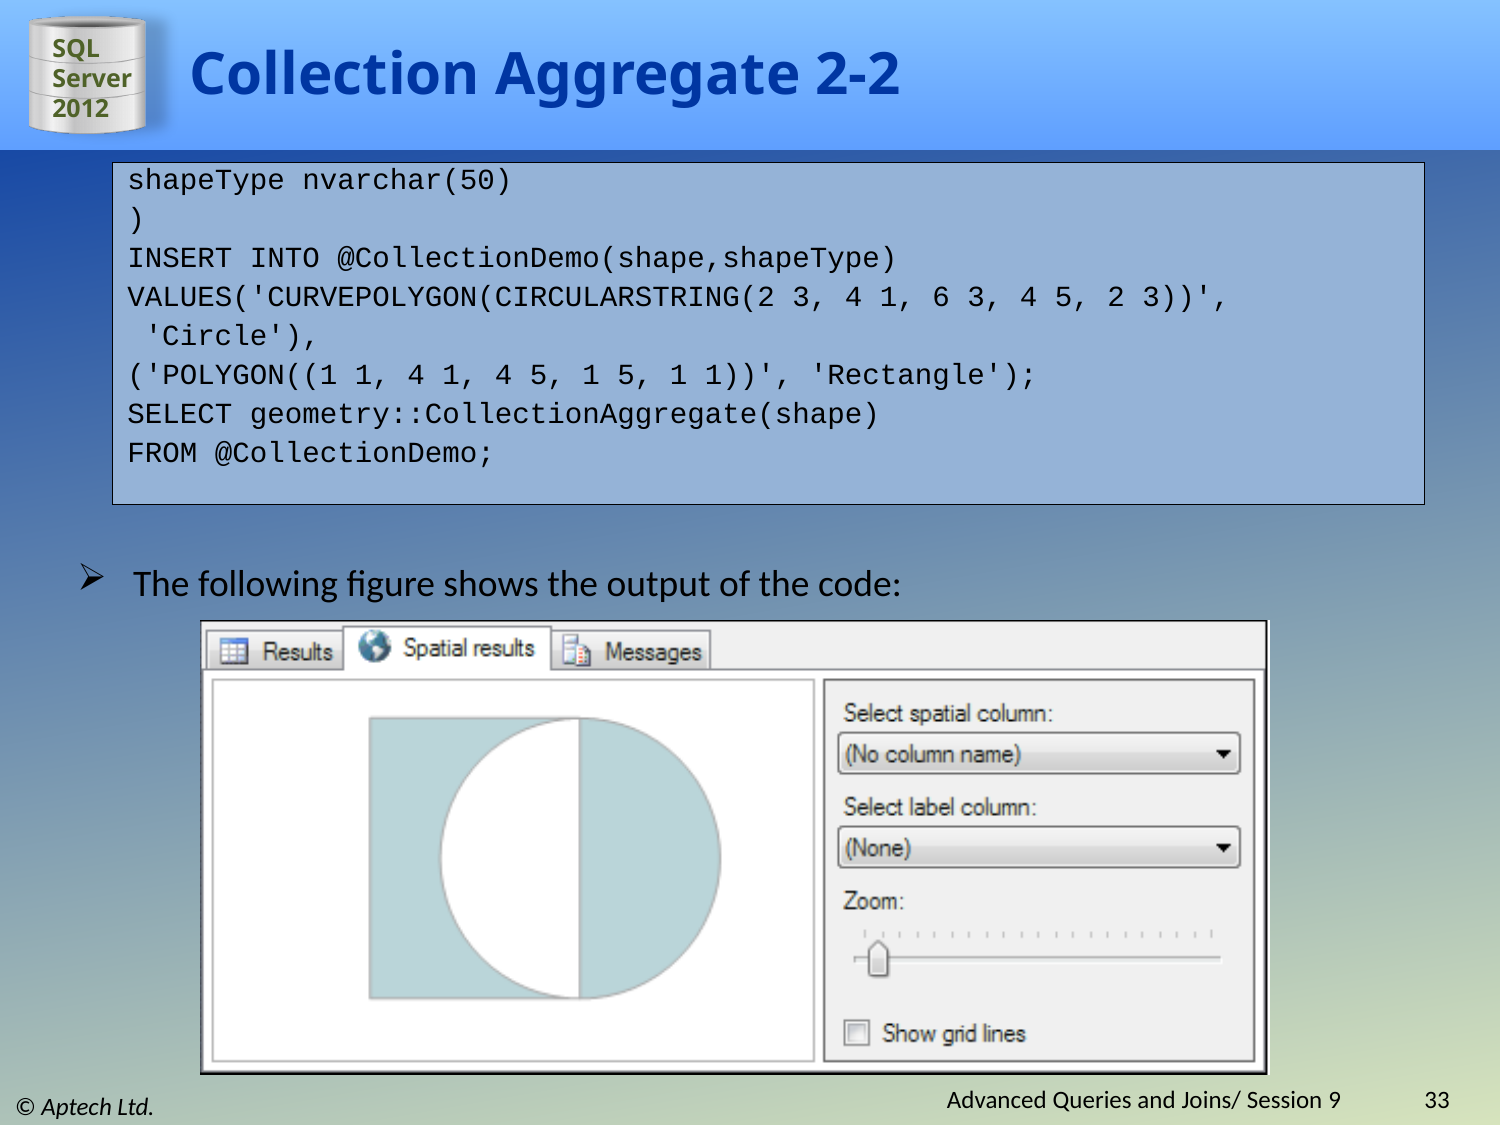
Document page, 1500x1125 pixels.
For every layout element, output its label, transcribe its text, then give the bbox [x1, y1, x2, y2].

footer Advanced Queries and Joins/ Session 9 [375, 1084, 1363, 1113]
picture [24, 0, 150, 150]
text_box shapeType nvarchar(50) ) INSERT INTO @CollectionDemo(shape,shapeType) VALUES('CURVEPOLYGON(CIRCULARSTRING(2 3, 4 1, 6 3, 4 5, 2 3))', 'Circle'), ('POLYGON((1 1, 4 1, 4 5, 1 5, 1 1))', 'Rectangle'); SELECT geometry::CollectionAggregate(shape) FROM @CollectionDemo; [112, 162, 1425, 505]
picture [199, 620, 1270, 1076]
title Collection Aggregate 2-2 [174, 37, 1426, 106]
text_box The following figure shows the output of the code: [62, 551, 1438, 612]
slide_number 33 [1363, 1084, 1465, 1113]
